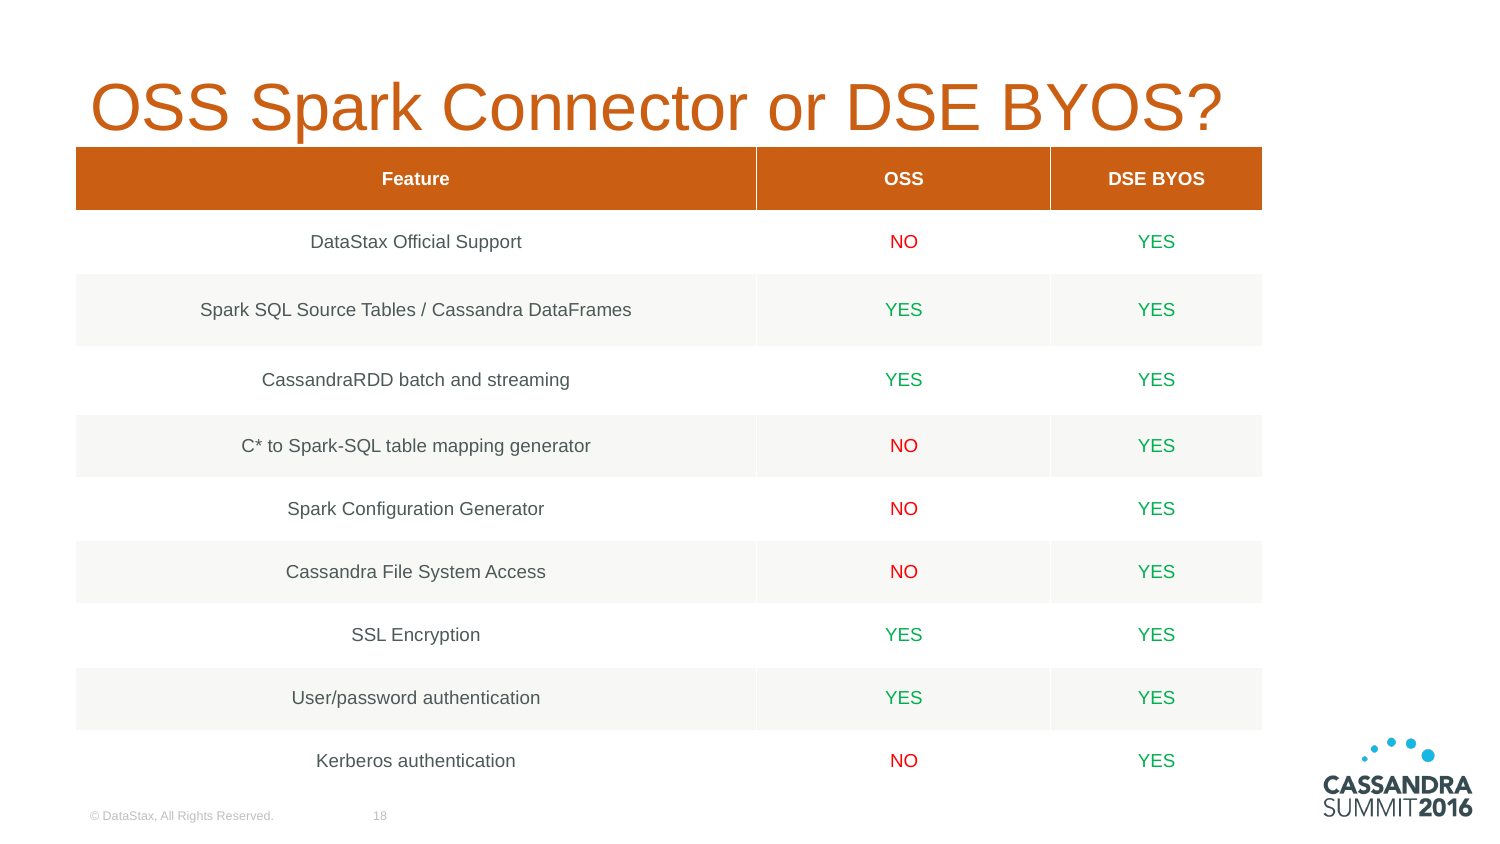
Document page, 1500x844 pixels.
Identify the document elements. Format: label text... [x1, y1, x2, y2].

table_cell NO [757, 211, 1050, 273]
table_cell CassandraRDD batch and streaming [76, 347, 756, 414]
table_cell Spark SQL Source Tables / Cassandra DataFrames [76, 274, 756, 346]
table_cell YES [1051, 478, 1262, 540]
table_cell YES [1051, 731, 1262, 793]
table_cell YES [1051, 274, 1262, 346]
table_cell NO [757, 415, 1050, 477]
table_cell NO [757, 478, 1050, 540]
table_cell Kerberos authentication [76, 731, 756, 793]
table_cell YES [1051, 211, 1262, 273]
table_cell YES [757, 668, 1050, 730]
table_cell DataStax Official Support [76, 211, 756, 273]
table_cell YES [757, 274, 1050, 346]
footer © DataStax, All Rights Reserved. [75, 793, 337, 839]
table_cell YES [757, 604, 1050, 667]
table_cell YES [1051, 347, 1262, 414]
table_cell SSL Encryption [76, 604, 756, 667]
title OSS Spark Connector or DSE BYOS? [75, 33, 1425, 175]
table_cell YES [1051, 541, 1262, 603]
table_cell Cassandra File System Access [76, 541, 756, 603]
table_cell C* to Spark-SQL table mapping generator [76, 415, 756, 477]
table_cell Spark Configuration Generator [76, 478, 756, 540]
table_cell YES [1051, 668, 1262, 730]
slide_number 18 [346, 793, 414, 839]
table_cell NO [757, 731, 1050, 793]
table_cell YES [1051, 415, 1262, 477]
table_header DSE BYOS [1051, 147, 1262, 210]
table_header Feature [76, 147, 756, 210]
table_header OSS [757, 147, 1050, 210]
table_cell YES [1051, 604, 1262, 667]
table_cell NO [757, 541, 1050, 603]
picture [1320, 734, 1475, 819]
table_cell YES [757, 347, 1050, 414]
table_cell User/password authentication [76, 668, 756, 730]
